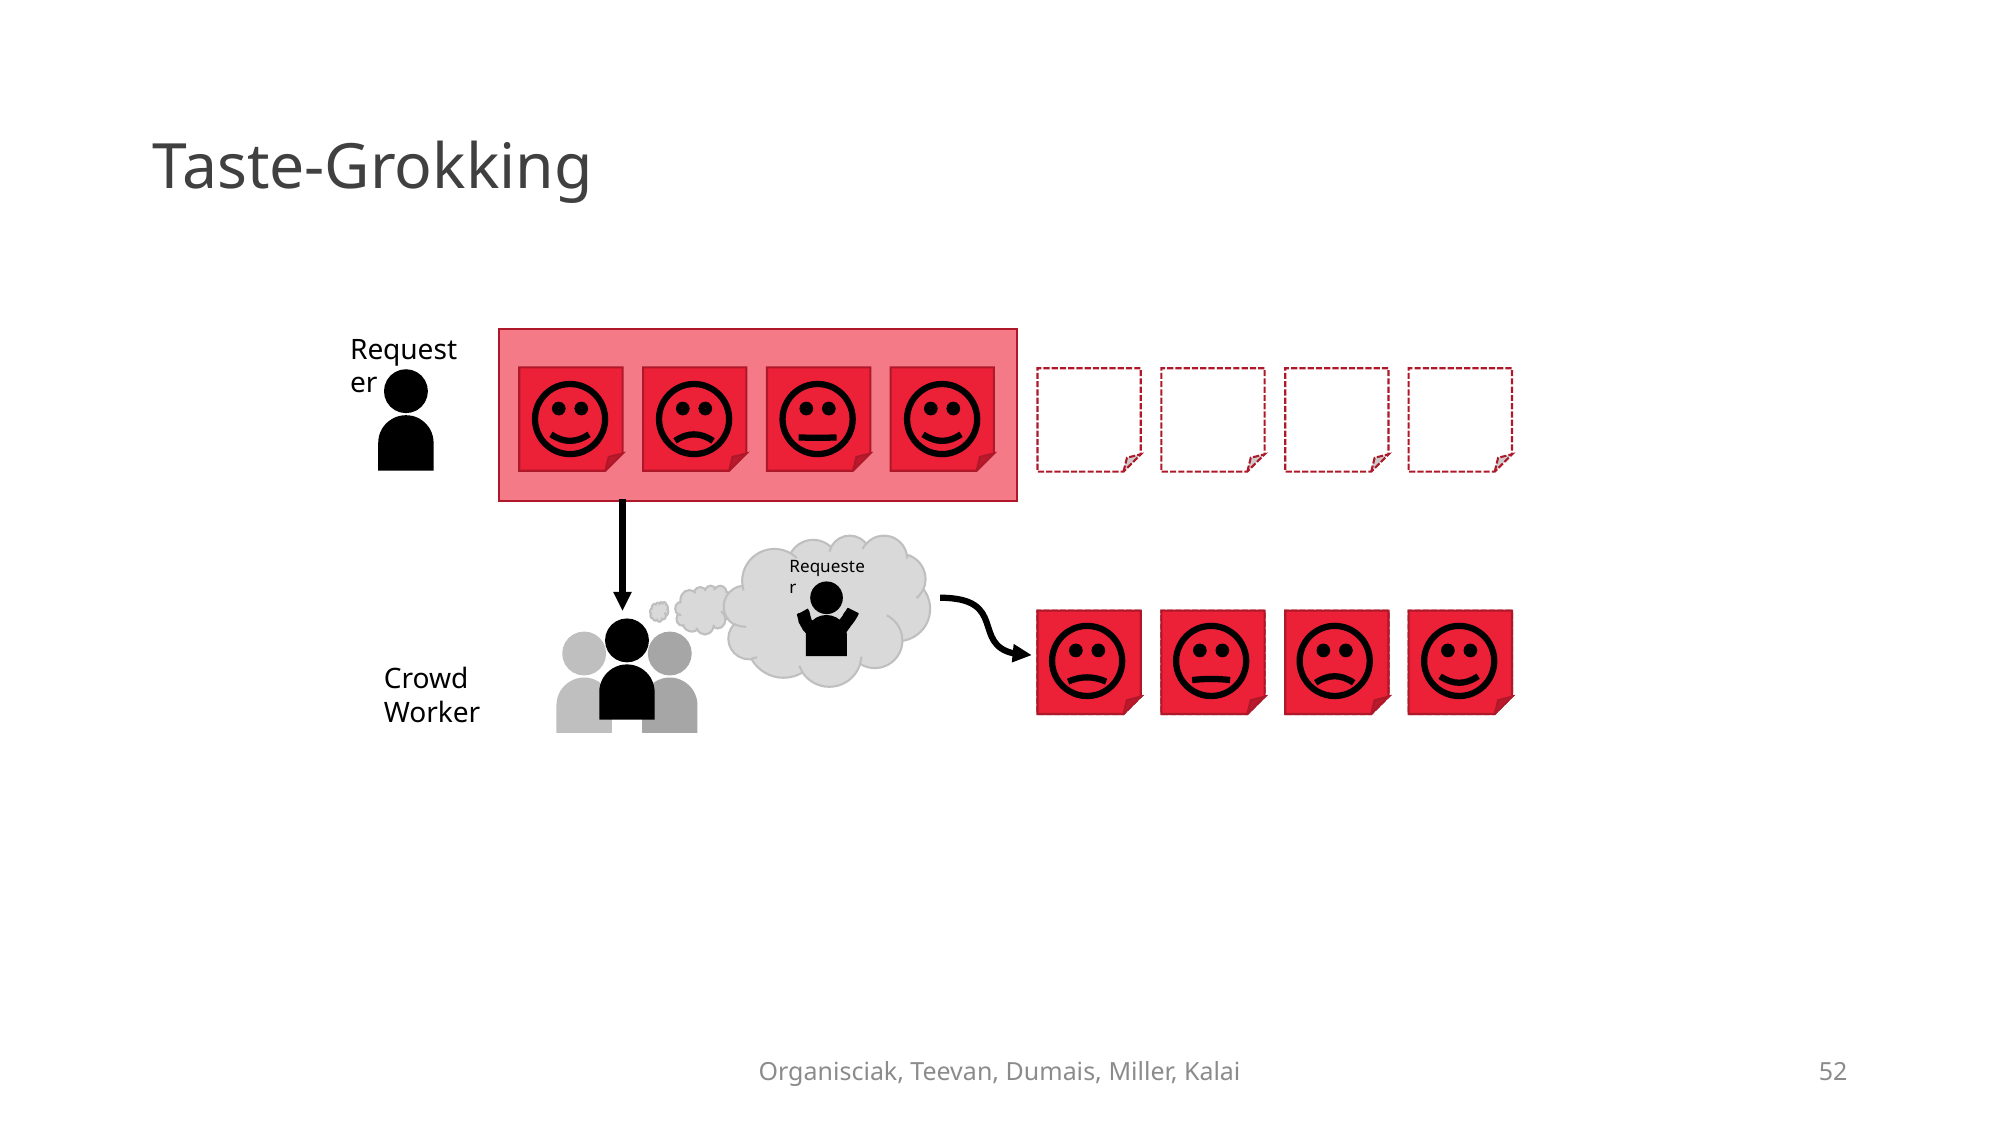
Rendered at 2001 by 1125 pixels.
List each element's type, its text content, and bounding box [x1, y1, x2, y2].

text_box Requester [335, 323, 485, 406]
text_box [643, 632, 697, 732]
text_box Crowd Worker [369, 653, 566, 736]
slide_number 52 [1412, 1042, 1863, 1103]
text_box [379, 370, 433, 470]
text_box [600, 619, 654, 719]
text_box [498, 328, 1512, 501]
title Taste-Grokking [137, 59, 1863, 278]
footer Organisciak, Teevan, Dumais, Miller, Kalai [662, 1042, 1338, 1103]
text_box [648, 601, 670, 623]
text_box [723, 535, 931, 687]
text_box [557, 632, 611, 732]
text_box [674, 584, 723, 636]
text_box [940, 597, 1512, 714]
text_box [534, 383, 978, 455]
